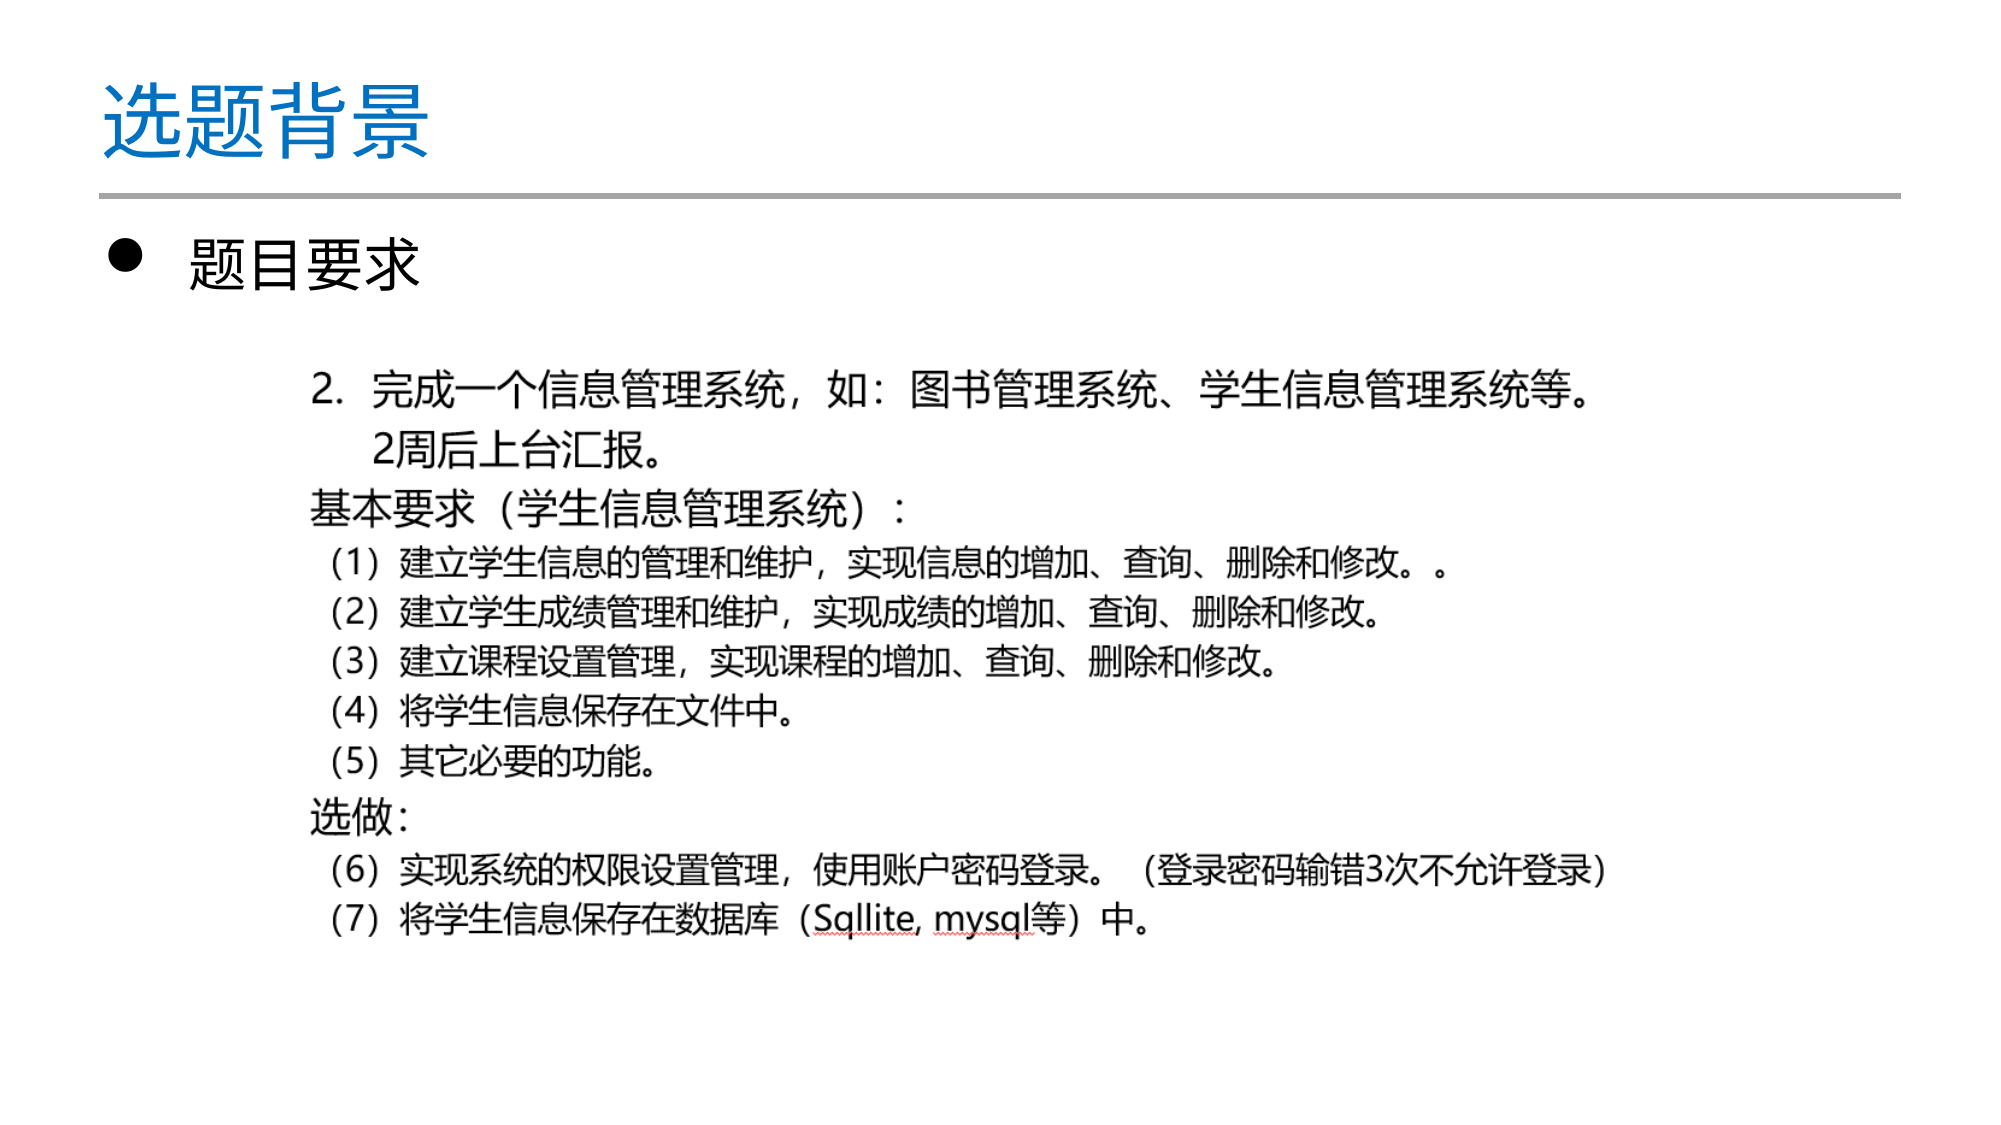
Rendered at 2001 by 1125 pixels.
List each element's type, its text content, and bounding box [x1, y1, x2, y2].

picture [297, 360, 1652, 961]
list 题目要求 [88, 178, 1635, 840]
title 选题背景 [85, 73, 1383, 179]
